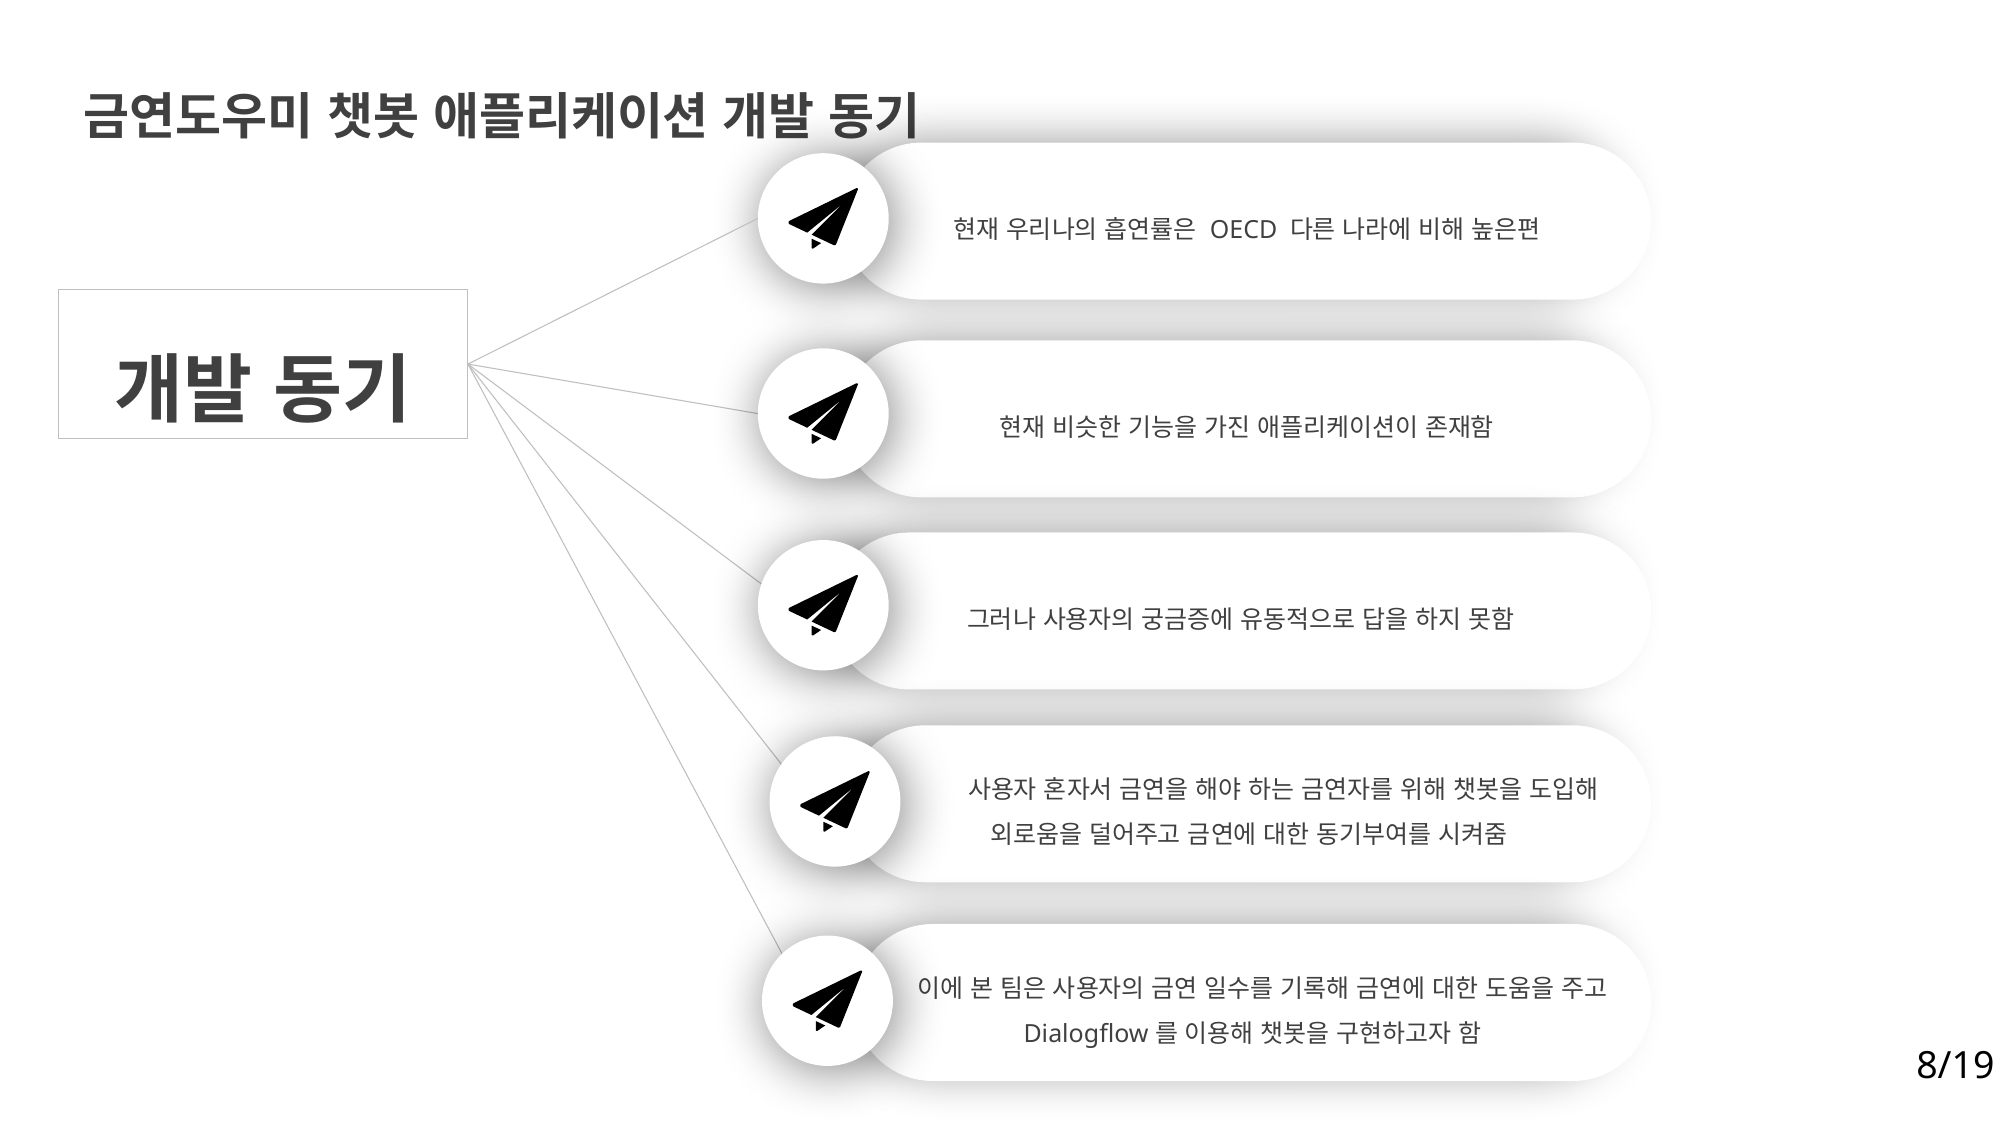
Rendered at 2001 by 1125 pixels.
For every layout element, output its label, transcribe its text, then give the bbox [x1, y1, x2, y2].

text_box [467, 357, 816, 1018]
text_box 현재 비슷한 기능을 가진 애플리케이션이 존재함 [894, 339, 1653, 499]
text_box 현재 우리나의 흡연률은 OECD 다른 나라에 비해 높은편 [892, 141, 1653, 301]
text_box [467, 218, 758, 357]
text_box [816, 479, 824, 540]
text_box 사용자 혼자서 금연을 해야 하는 금연자를 위해 챗봇을 도입해 외로움을 덜어주고 금연에 대한 동기부여를 시켜줌 [901, 724, 1653, 884]
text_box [816, 671, 824, 736]
text_box 개발 동기 [58, 289, 467, 439]
text_box 그러나 사용자의 궁금증에 유동적으로 답을 하지 못함 [893, 531, 1653, 691]
text_box 이에 본 팀은 사용자의 금연 일수를 기록해 금연에 대한 도움을 주고 Dialogflow를 이용해 챗봇을 구현하고자 함 [898, 922, 1653, 1083]
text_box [761, 935, 893, 1066]
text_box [757, 540, 889, 671]
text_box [757, 153, 889, 284]
text_box 금연도우미 챗봇 애플리케이션 개발 동기 [68, 46, 1111, 152]
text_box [769, 736, 901, 867]
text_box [757, 348, 889, 479]
text_box 8/19 [1901, 1033, 2000, 1094]
